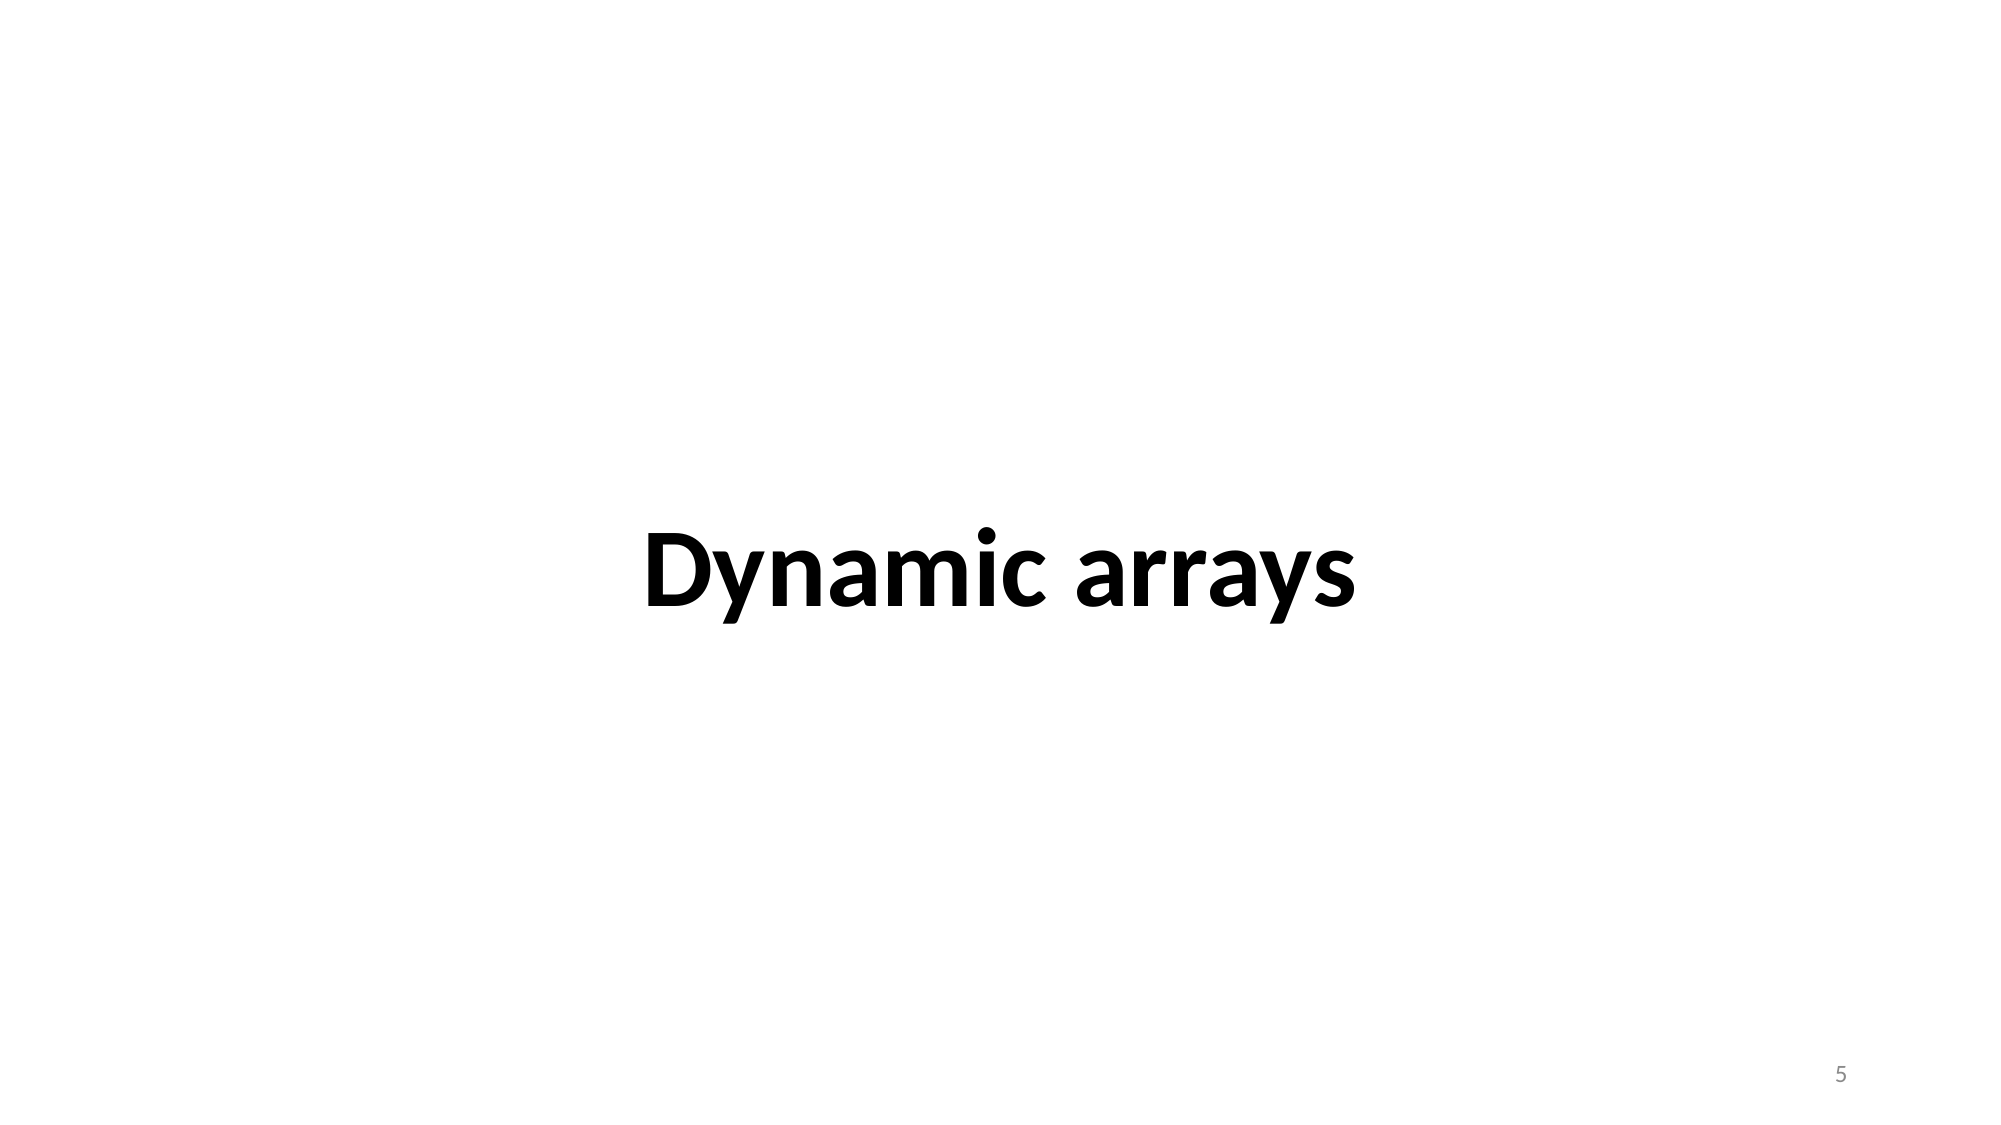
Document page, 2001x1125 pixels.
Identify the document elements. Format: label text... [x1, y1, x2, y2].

text_box Dynamic arrays [400, 486, 1599, 637]
slide_number 5 [1412, 1042, 1863, 1103]
